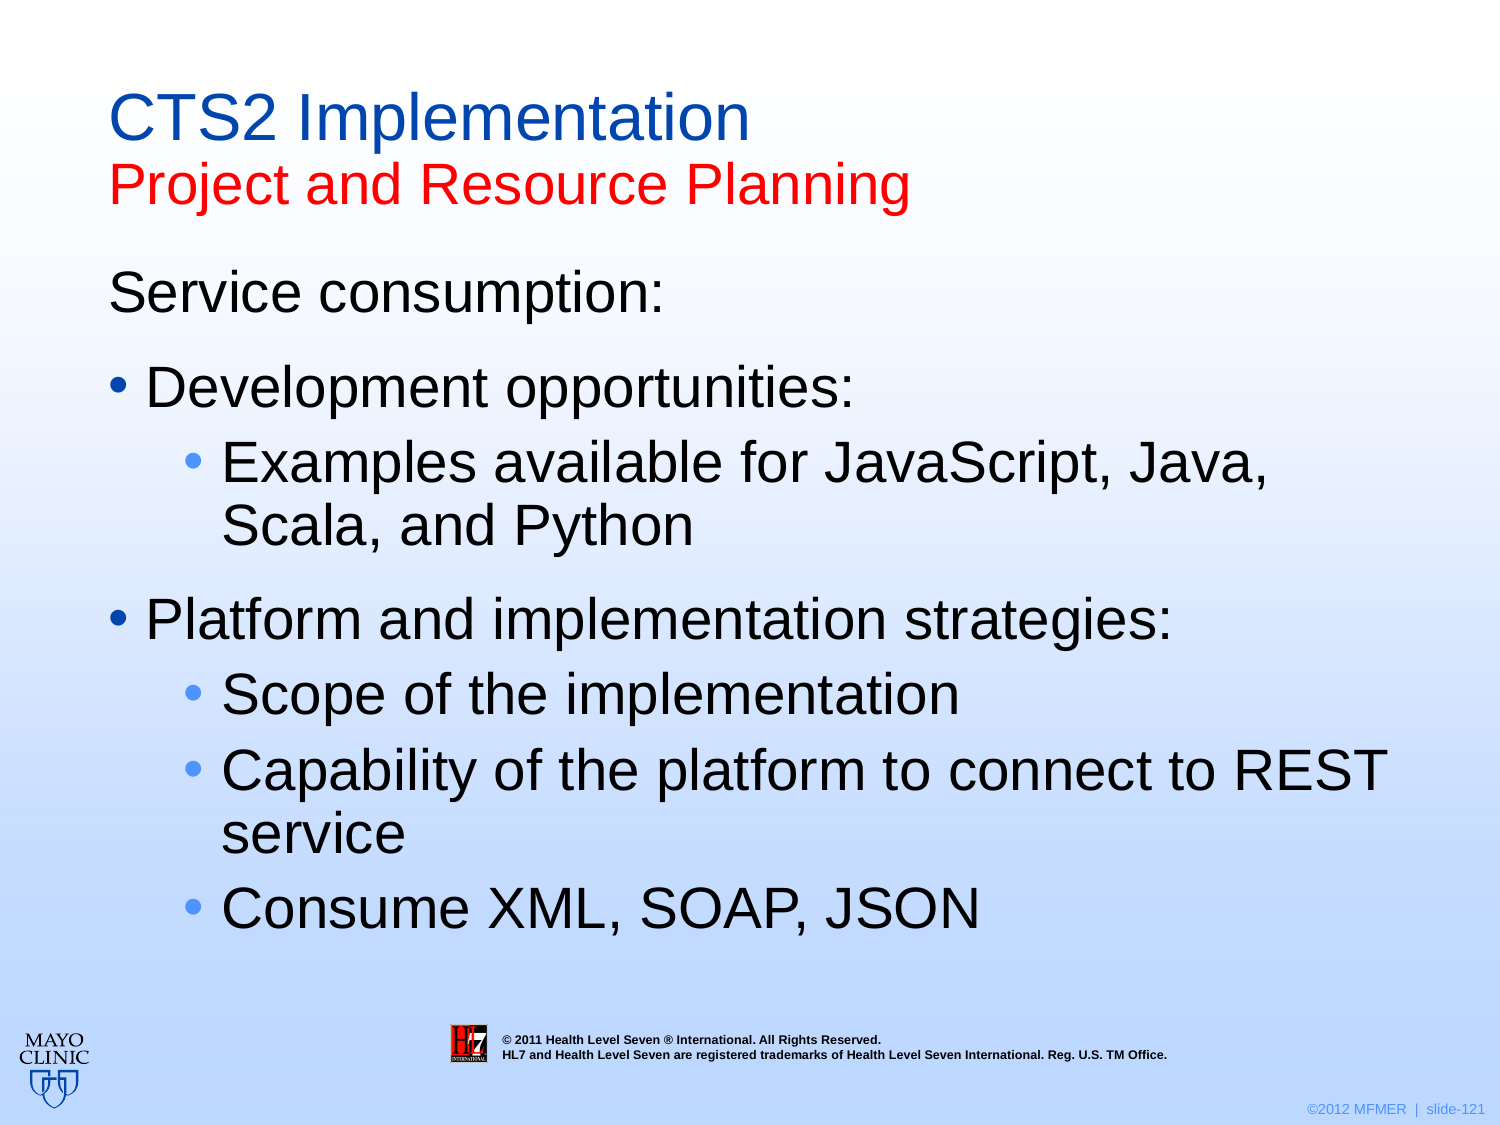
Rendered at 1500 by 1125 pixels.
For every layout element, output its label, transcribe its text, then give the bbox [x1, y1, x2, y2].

list Service consumption: Development opportunities: Examples available for JavaScript, Java, Scala, and Python Platform and implementation strategies: Scope of the implementation Capability of the platform to connect to REST service Consume XML, SOAP, JSON [108, 224, 1392, 1013]
picture [0, 0, 1500, 1125]
title CTS2 Implementation Project and Resource Planning [108, 0, 1392, 224]
